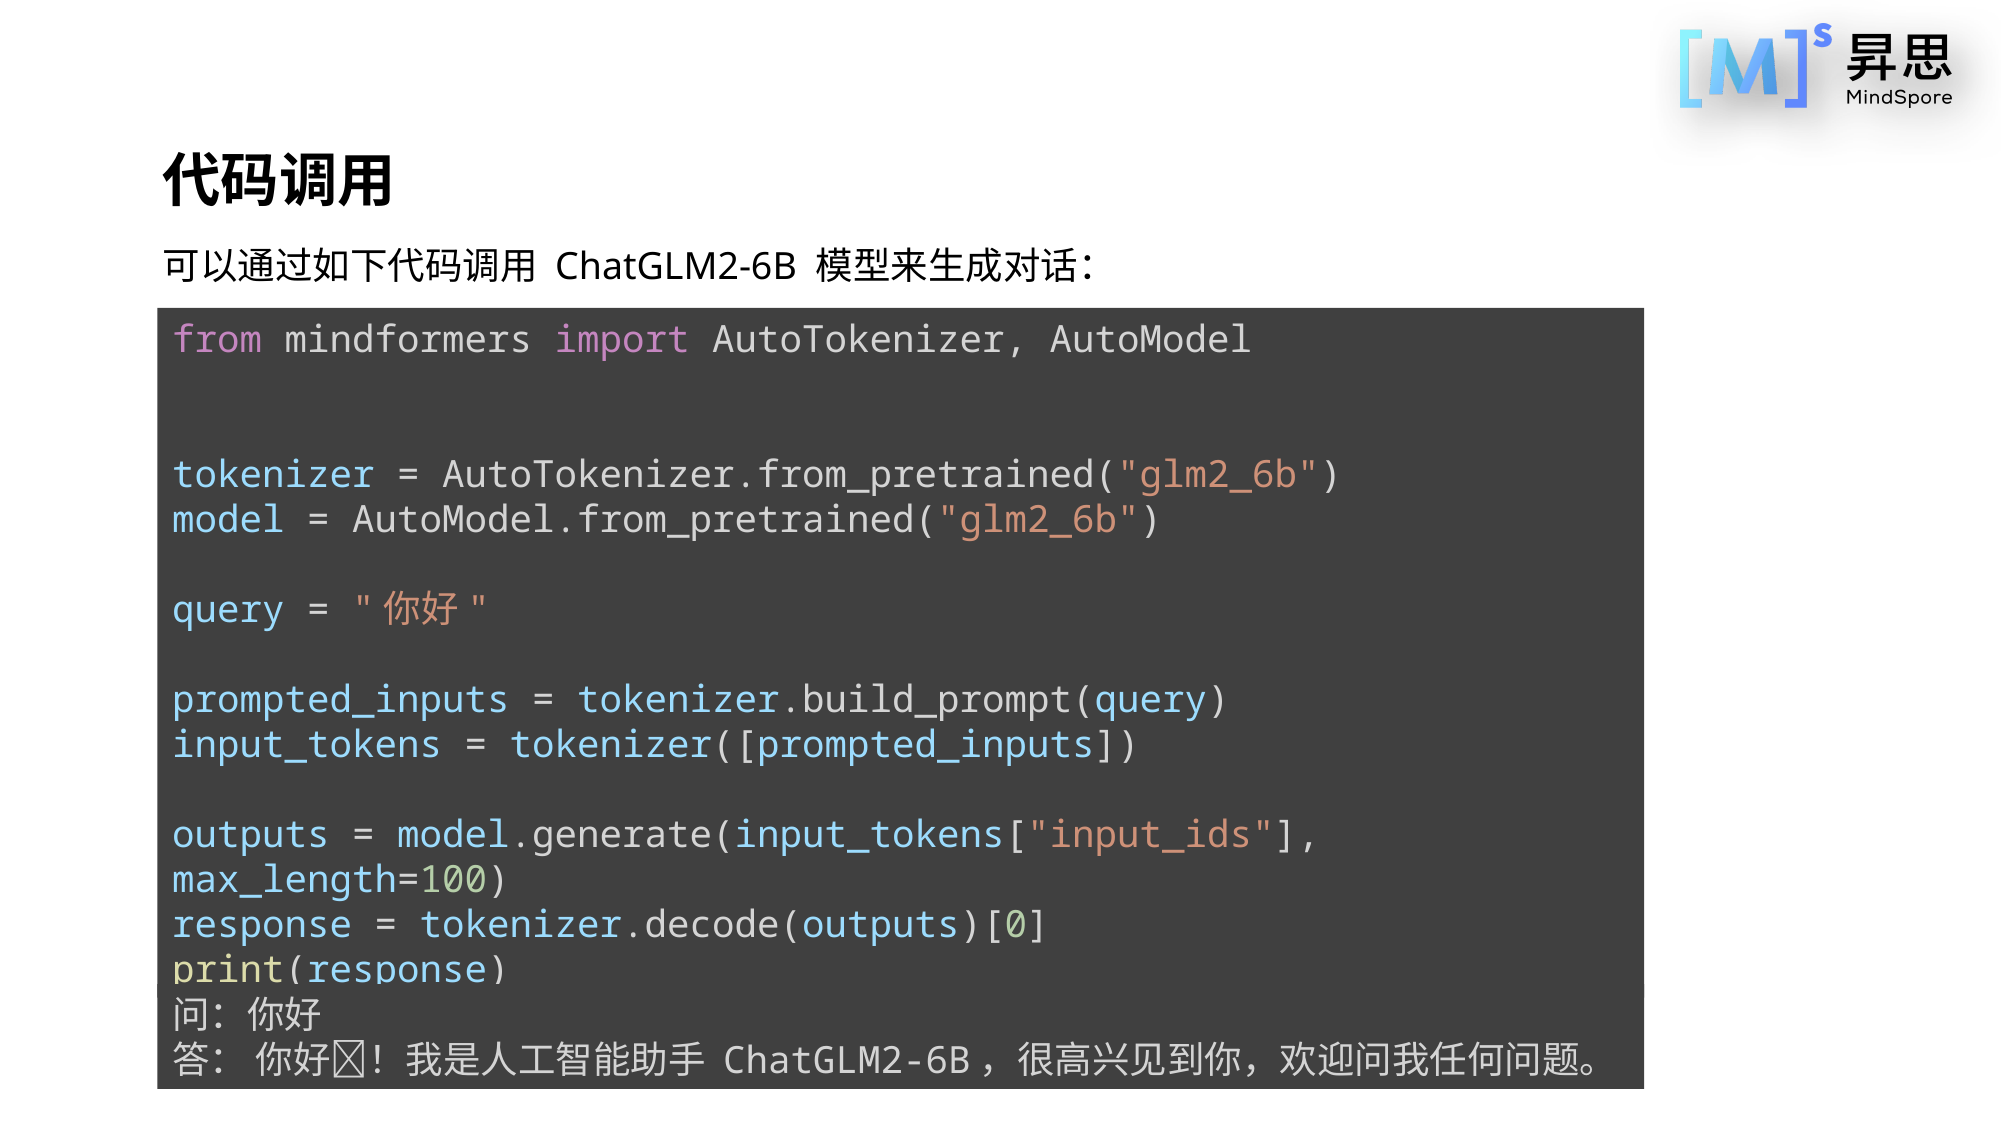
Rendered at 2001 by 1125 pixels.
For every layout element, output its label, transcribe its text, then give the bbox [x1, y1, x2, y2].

picture [1680, 23, 1952, 108]
text_box from mindformers import AutoTokenizer, AutoModel tokenizer = AutoTokenizer.from_pretrained("glm2_6b") model = AutoModel.from_pretrained("glm2_6b") query = "你好" prompted_inputs = tokenizer.build_prompt(query) input_tokens = tokenizer([prompted_inputs]) outputs = model.generate(input_tokens["input_ids"], max_length=100) response = tokenizer.decode(outputs)[0] print(response) [157, 307, 1645, 984]
text_box 可以通过如下代码调用 ChatGLM2-6B 模型来生成对话： [147, 234, 1148, 295]
text_box 问：你好 答： 你好👋！我是人工智能助手 ChatGLM2-6B，很高兴见到你，欢迎问我任何问题。 [157, 984, 1645, 1089]
text_box 代码调用 [147, 136, 1148, 221]
